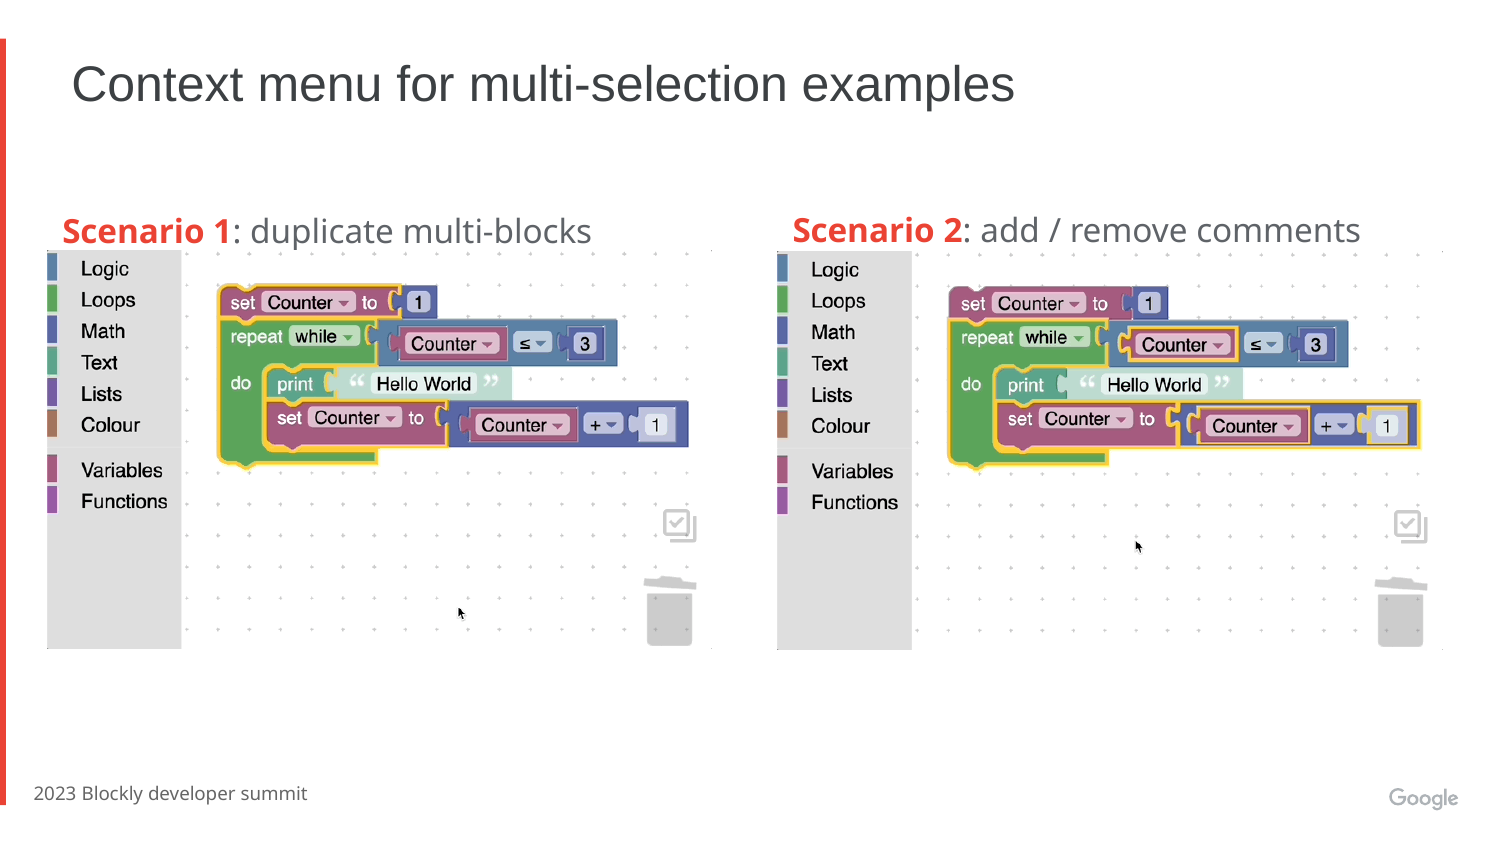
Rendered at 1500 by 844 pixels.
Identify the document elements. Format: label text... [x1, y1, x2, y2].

list Scenario 1: duplicate multi-blocks [47, 183, 763, 252]
title Context menu for multi-selection examples [56, 43, 1336, 112]
picture [46, 249, 712, 649]
picture [777, 251, 1443, 650]
text_box Scenario 2: add / remove comments [777, 182, 1494, 251]
